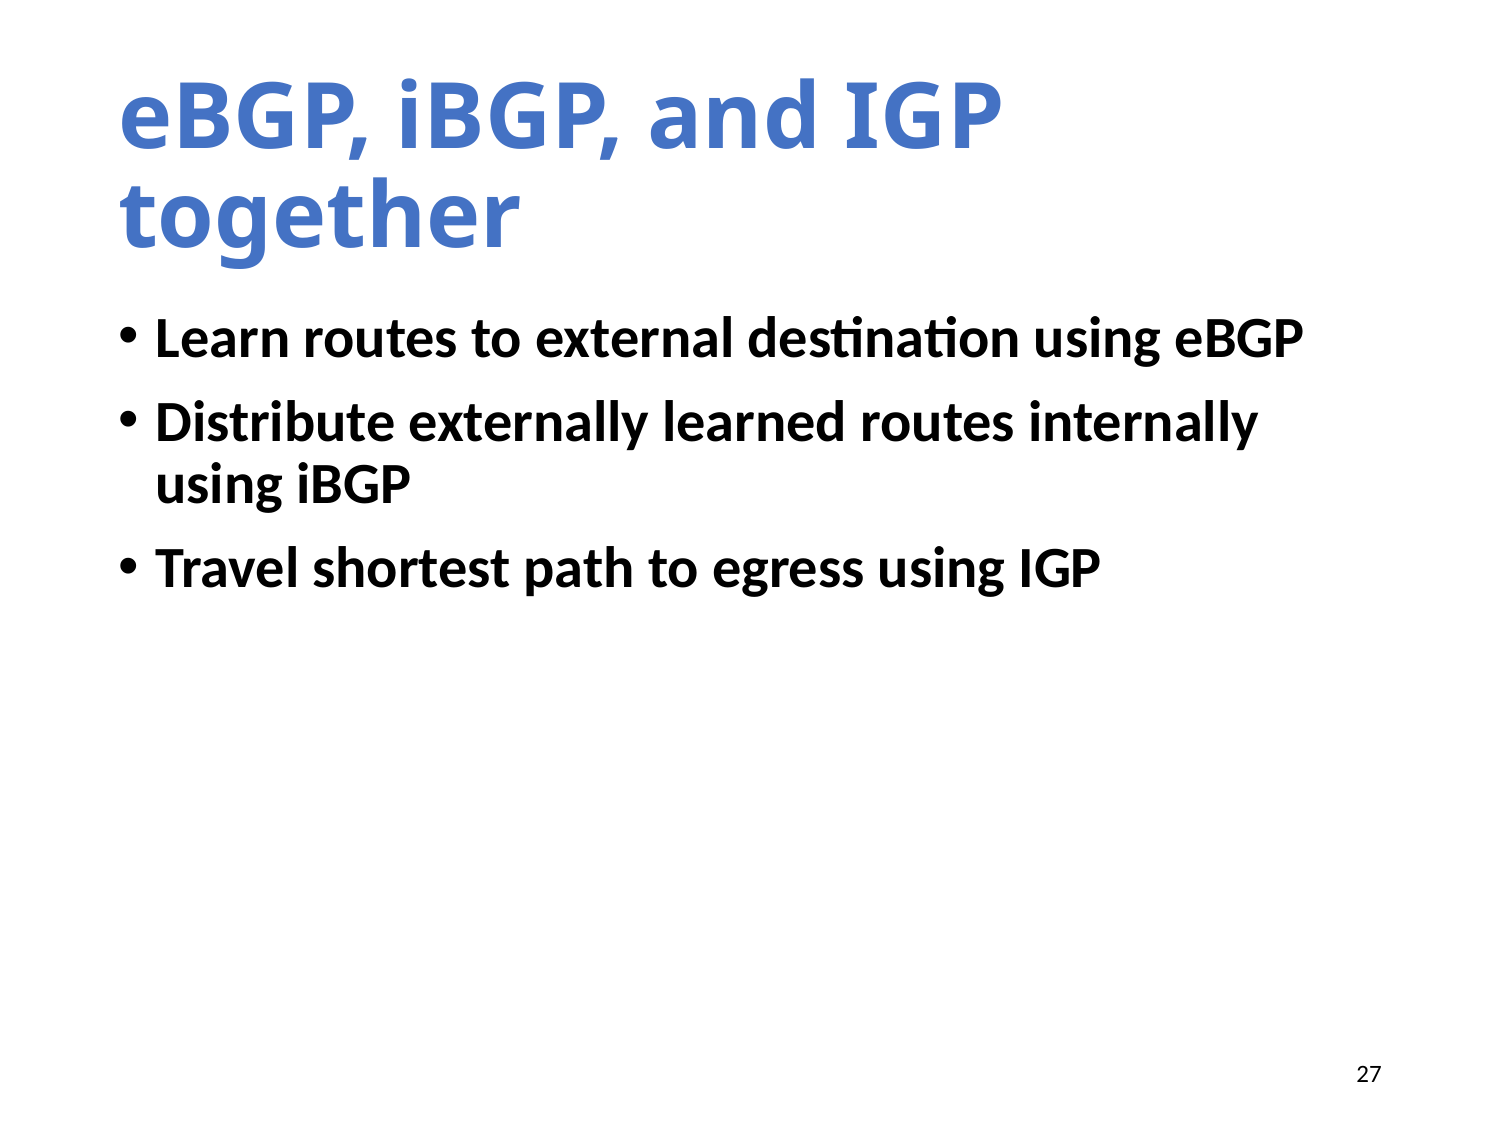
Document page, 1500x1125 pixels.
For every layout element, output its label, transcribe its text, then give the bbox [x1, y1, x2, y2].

slide_number 27 [1059, 1042, 1397, 1103]
list Learn routes to external destination using eBGP Distribute externally learned routes internally using iBGP Travel shortest path to egress using IGP [103, 299, 1397, 1014]
title eBGP, iBGP, and IGP together [103, 59, 1397, 278]
